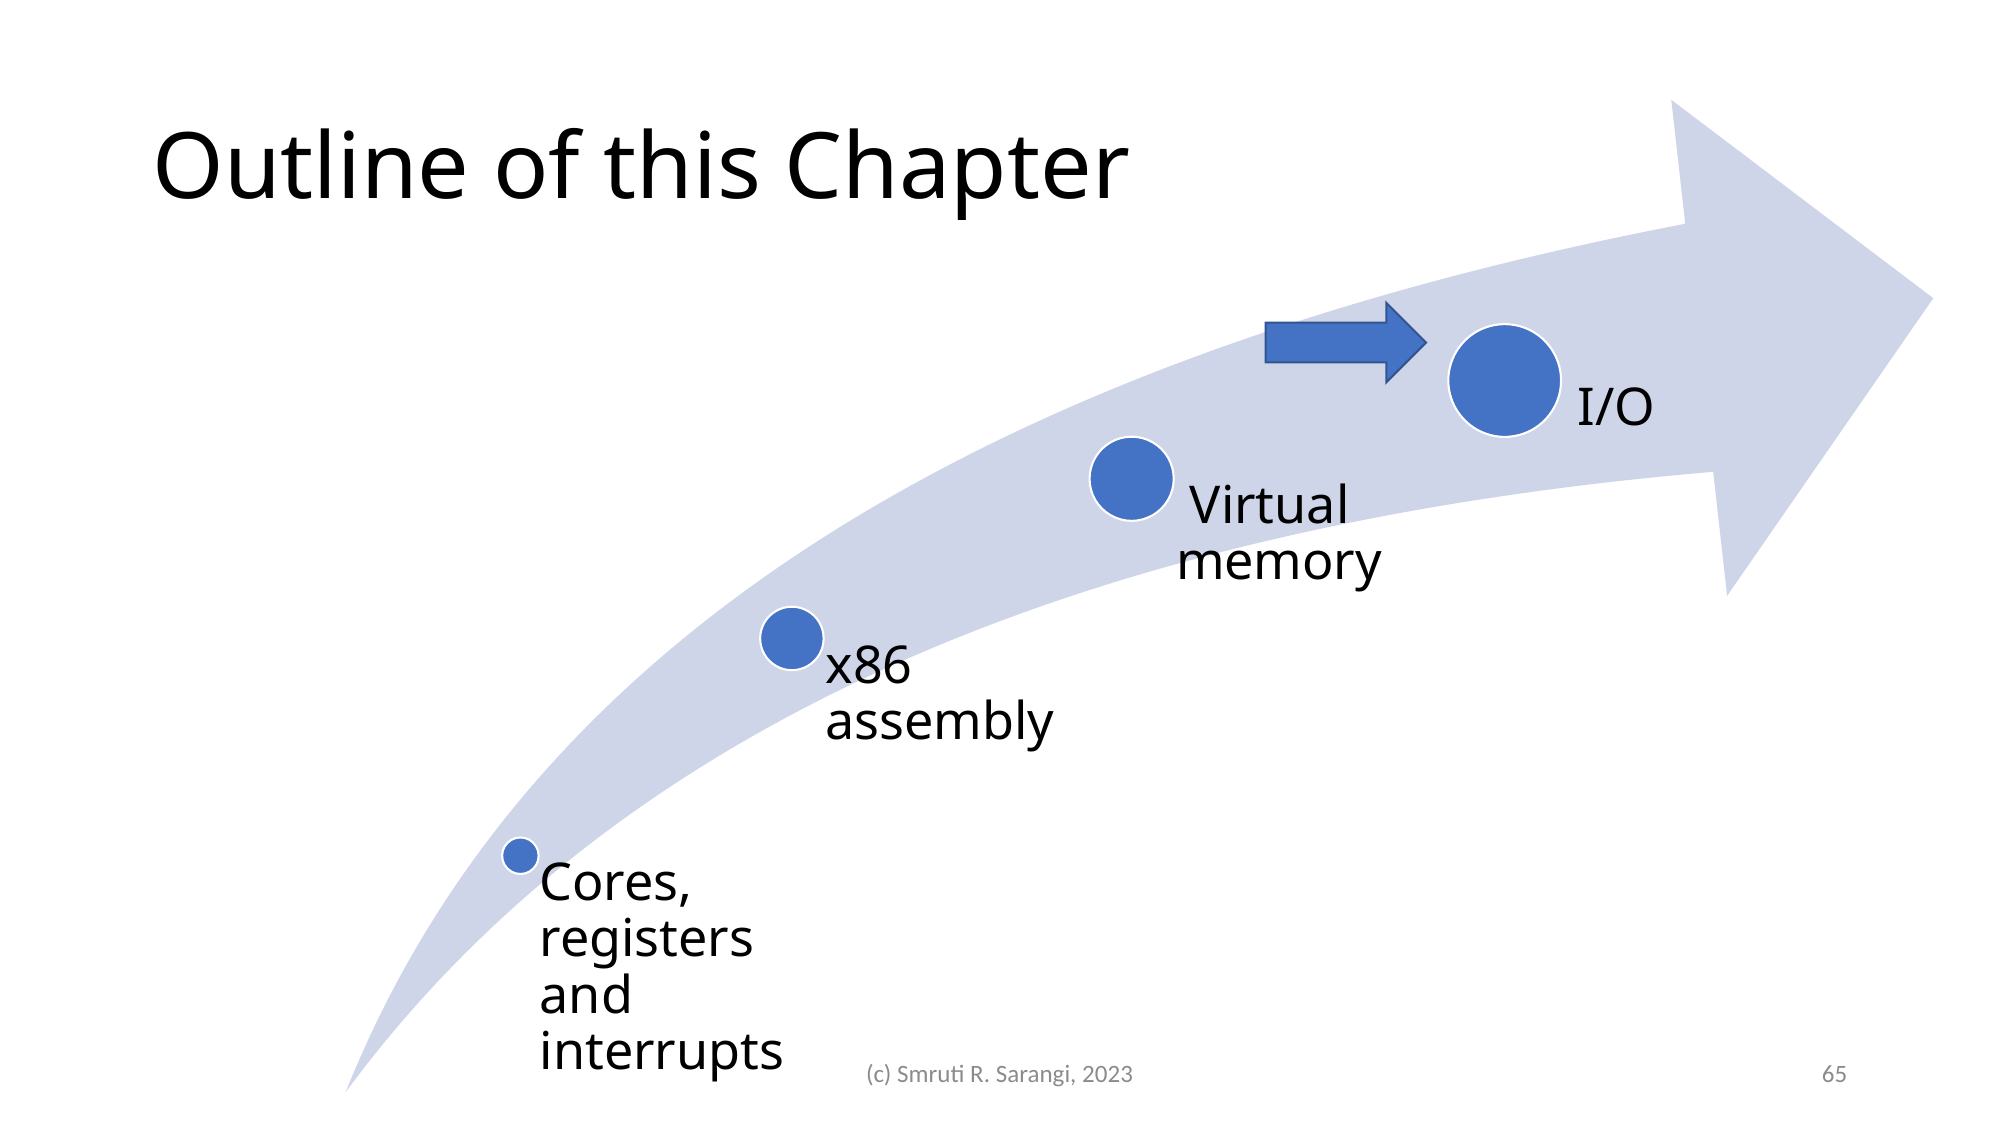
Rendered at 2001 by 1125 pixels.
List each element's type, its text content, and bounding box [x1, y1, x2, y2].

title Outline of this Chapter [137, 59, 1863, 278]
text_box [345, 85, 1934, 1107]
